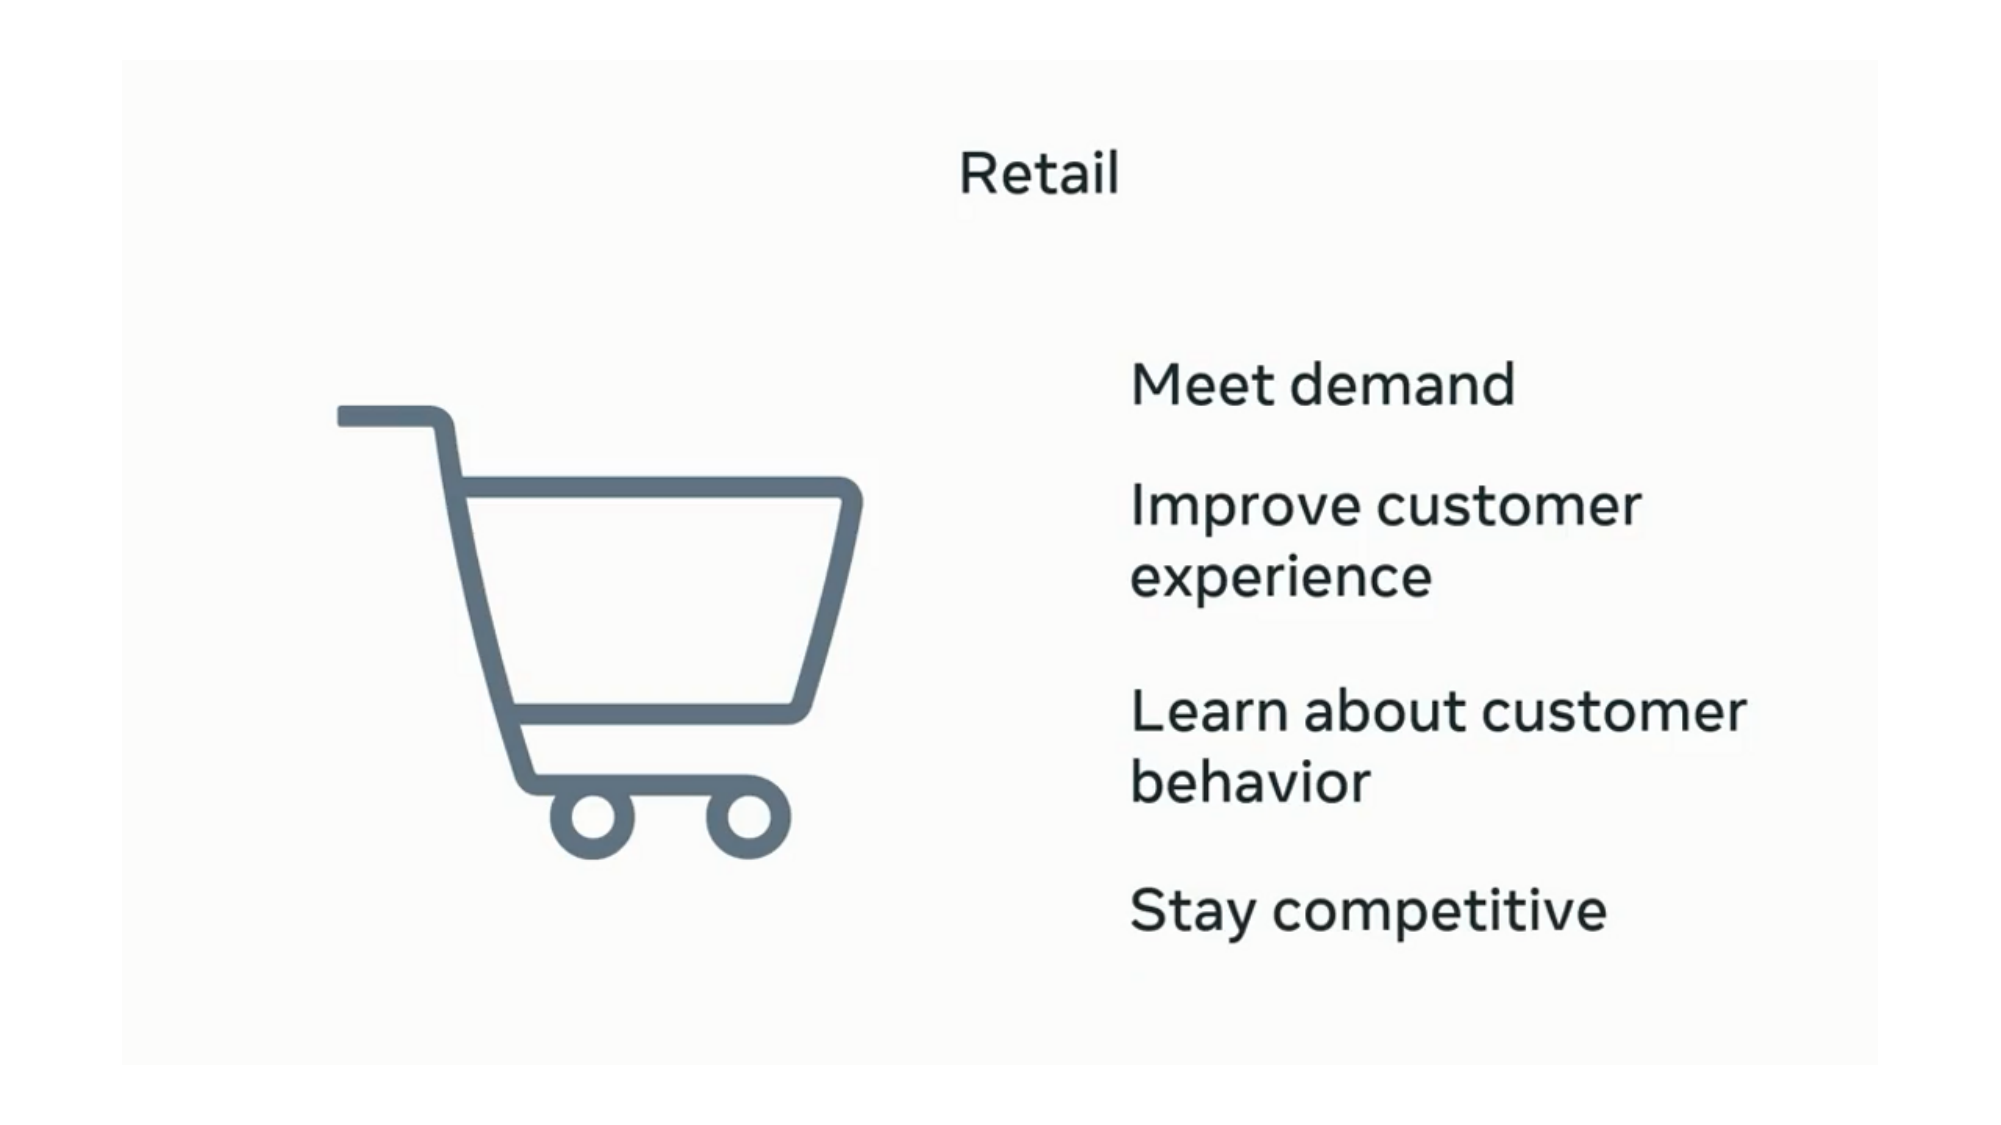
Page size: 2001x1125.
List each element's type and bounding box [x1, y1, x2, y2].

picture [122, 60, 1878, 1065]
